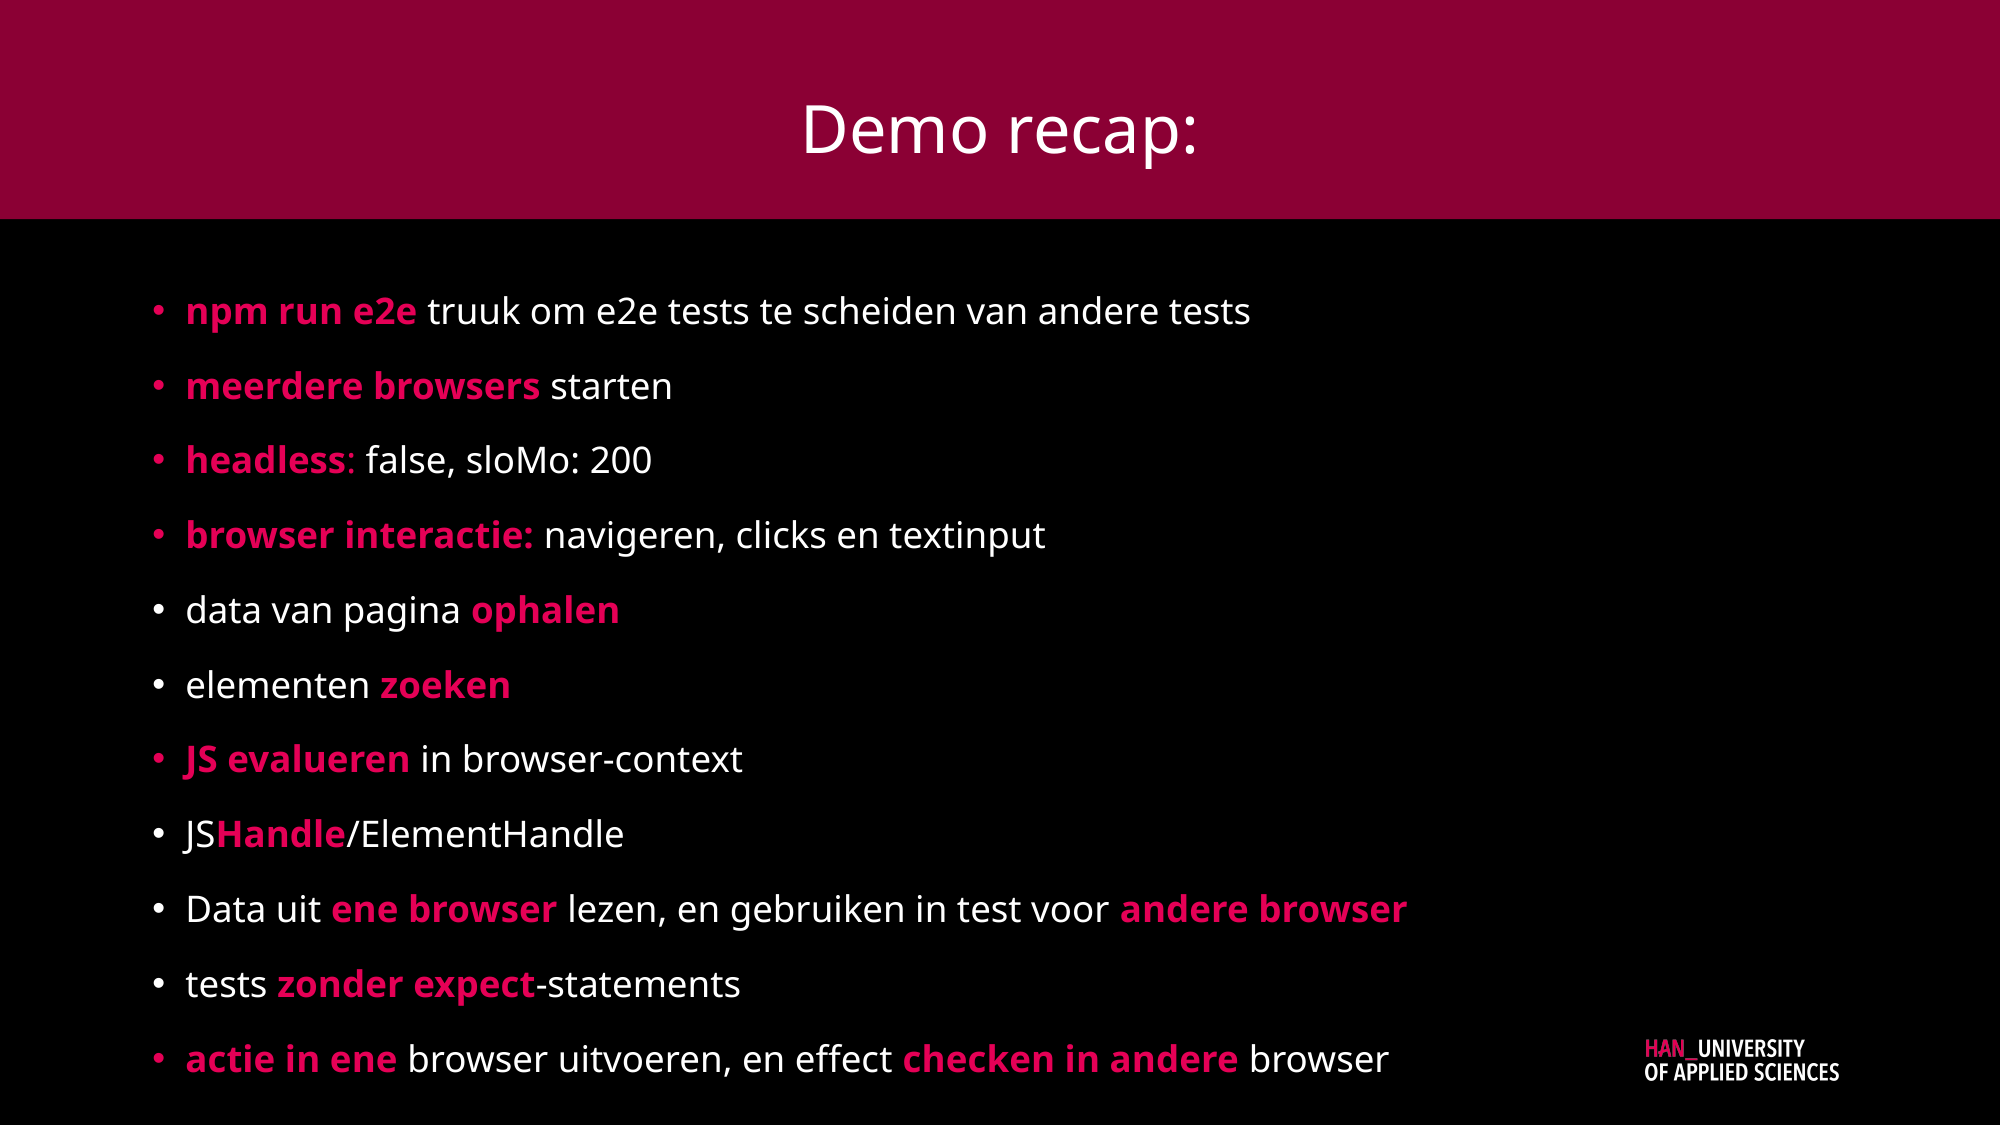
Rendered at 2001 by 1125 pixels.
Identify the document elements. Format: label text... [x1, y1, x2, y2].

list npm run e2e truuk om e2e tests te scheiden van andere tests meerdere browsers starten headless: false, sloMo: 200 browser interactie: navigeren, clicks en textinput data van pagina ophalen elementen zoeken JS evalueren in browser-context JSHandle/ElementHandle Data uit ene browser lezen, en gebruiken in test voor andere browser tests zonder expect-statements actie in ene browser uitvoeren, en effect checken in andere browser [137, 249, 1863, 1093]
title Demo recap: [137, 45, 1863, 220]
